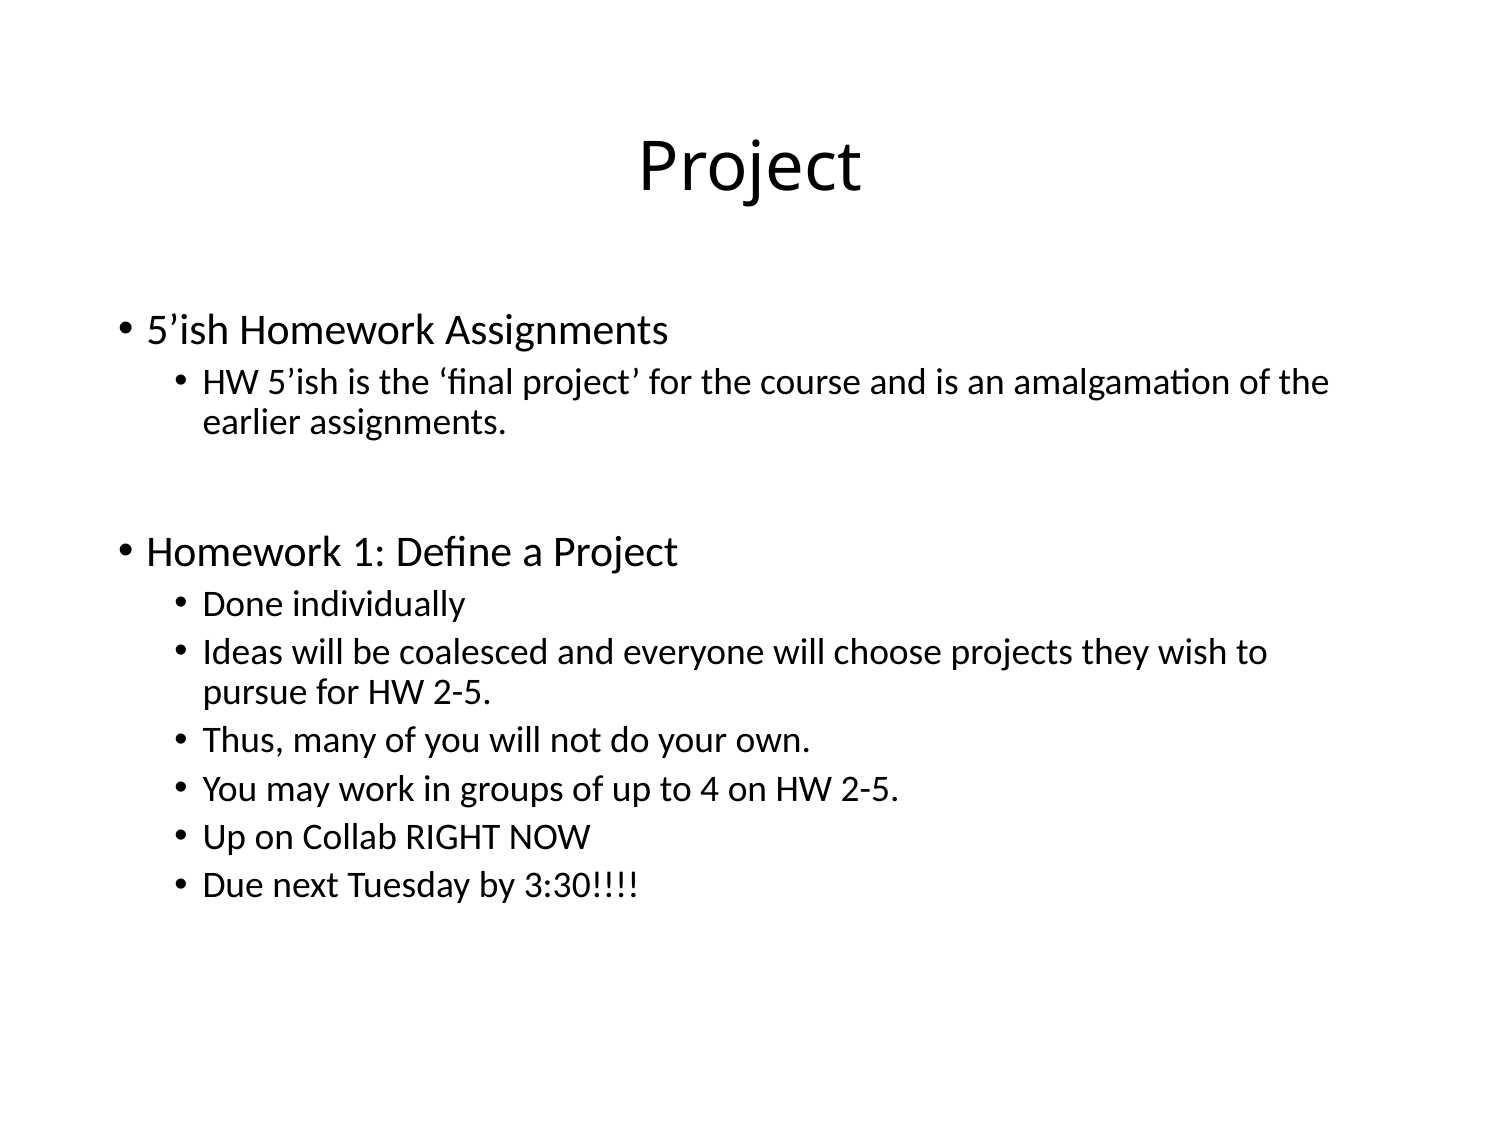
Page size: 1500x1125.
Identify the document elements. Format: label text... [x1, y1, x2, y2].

list 5’ish Homework Assignments HW 5’ish is the ‘final project’ for the course and is an amalgamation of the earlier assignments. Homework 1: Define a Project Done individually Ideas will be coalesced and everyone will choose projects they wish to pursue for HW 2-5. Thus, many of you will not do your own. You may work in groups of up to 4 on HW 2-5. Up on Collab RIGHT NOW Due next Tuesday by 3:30!!!! [103, 299, 1397, 1014]
title Project [103, 59, 1397, 278]
